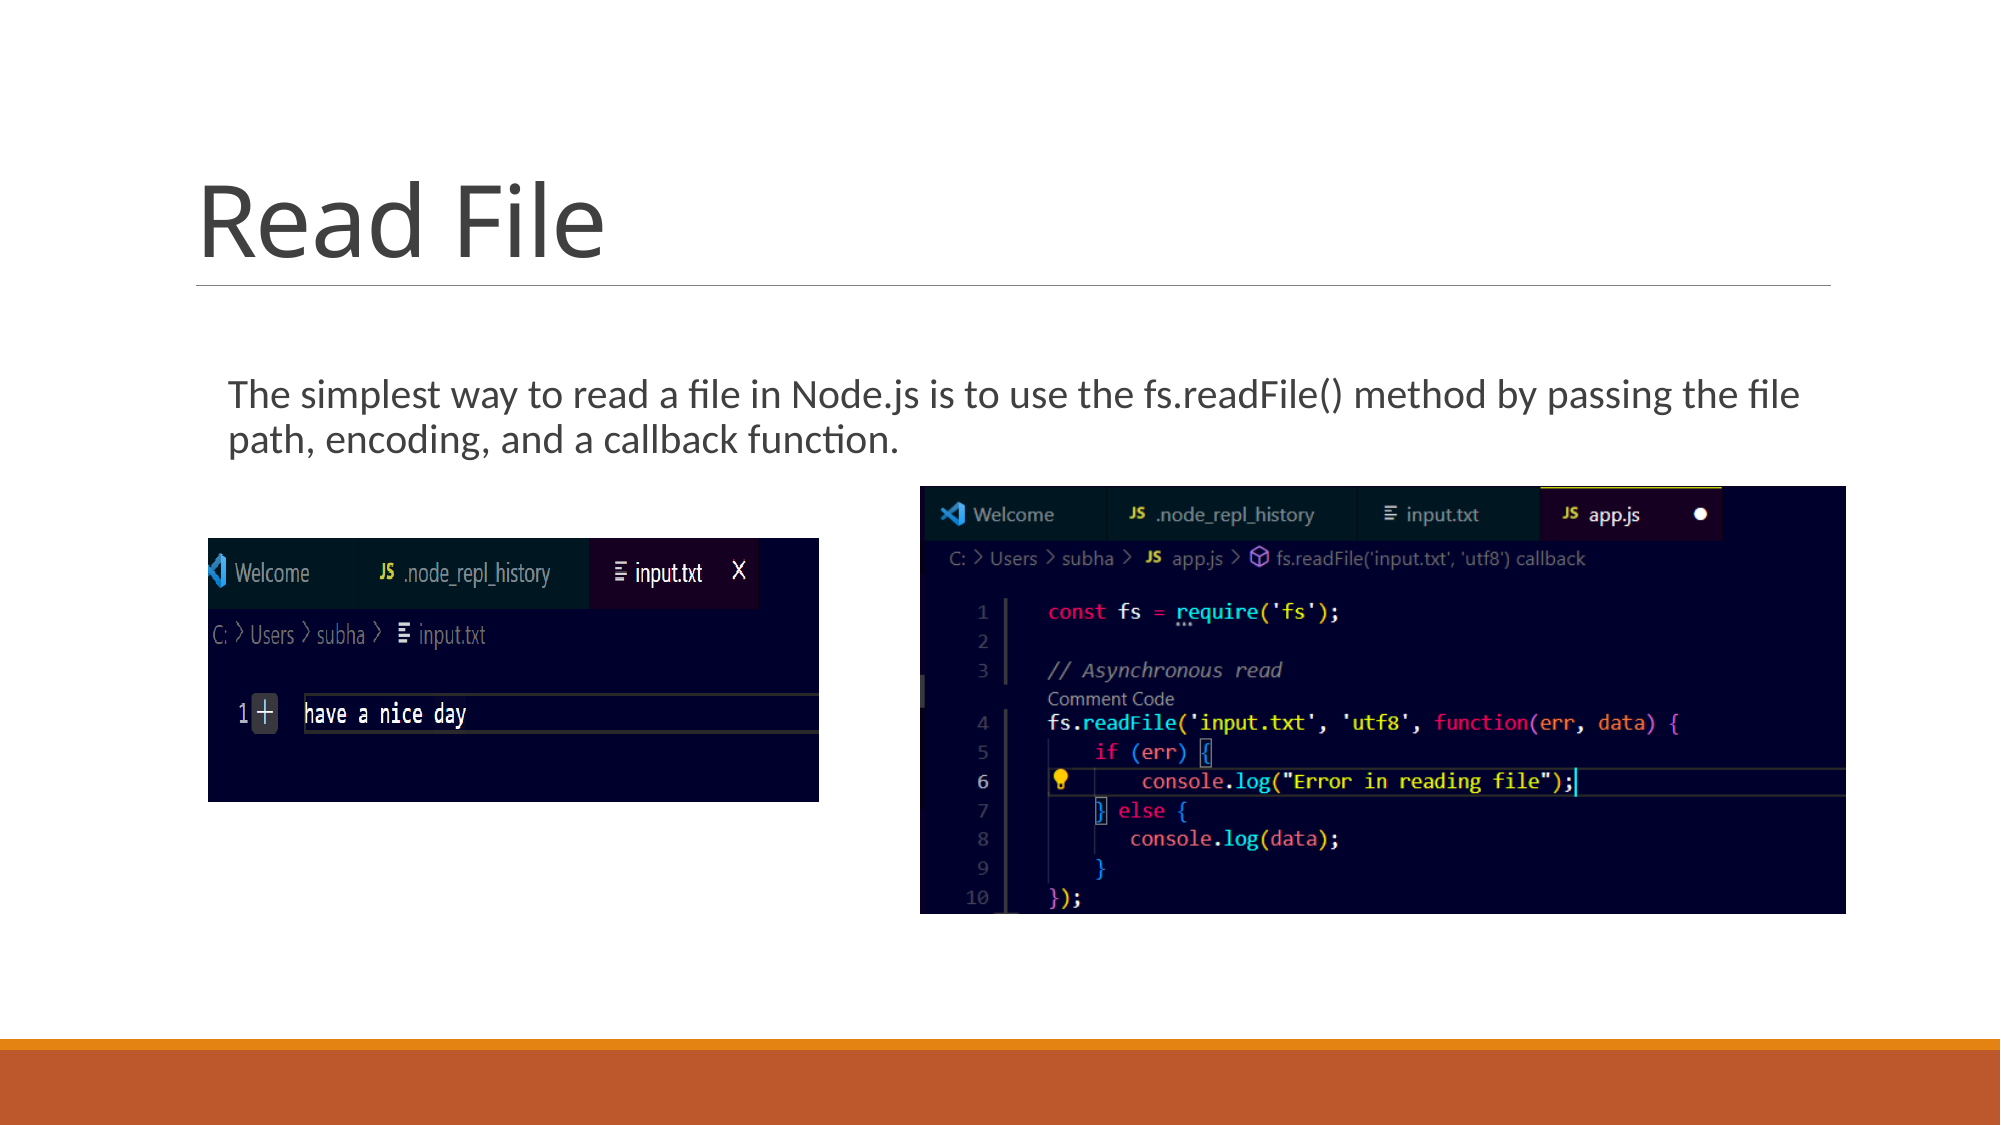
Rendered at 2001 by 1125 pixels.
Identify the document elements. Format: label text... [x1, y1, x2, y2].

picture [208, 537, 820, 803]
title Read File [180, 47, 1830, 285]
picture [919, 486, 1847, 915]
list The simplest way to read a file in Node.js is to use the fs.readFile() method by passing the file path, encoding, and a callback function. [180, 302, 1830, 963]
